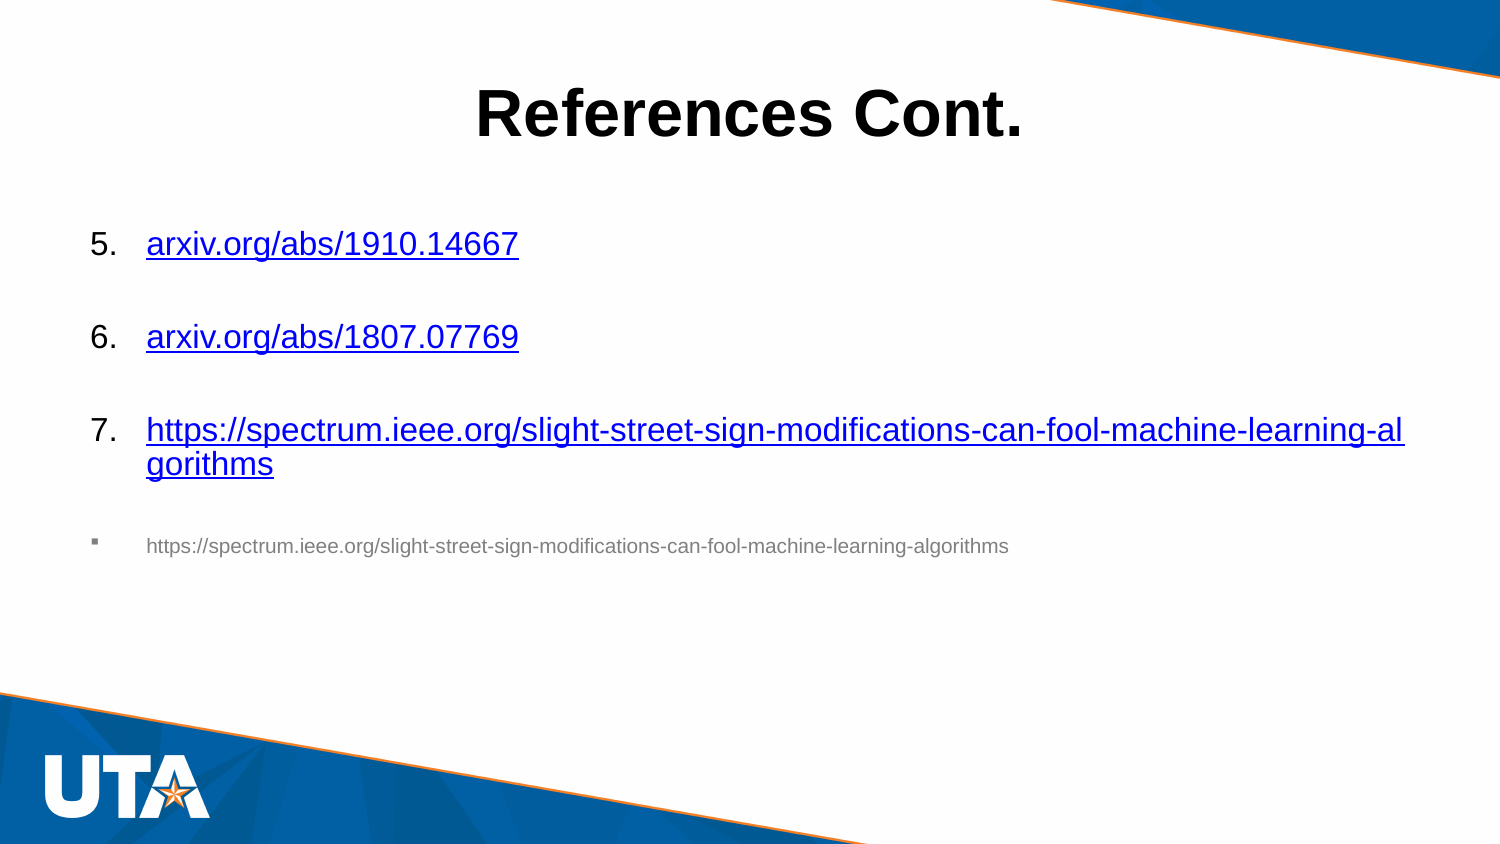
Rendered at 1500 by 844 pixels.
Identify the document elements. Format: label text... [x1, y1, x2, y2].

list arxiv.org/abs/1910.14667 arxiv.org/abs/1807.07769 https://spectrum.ieee.org/slight-street-sign-modifications-can-fool-machine-learning-algorithms https://spectrum.ieee.org/slight-street-sign-modifications-can-fool-machine-learning-algorithms [75, 215, 1425, 724]
picture [0, 0, 1500, 844]
title References Cont. [75, 39, 1425, 180]
